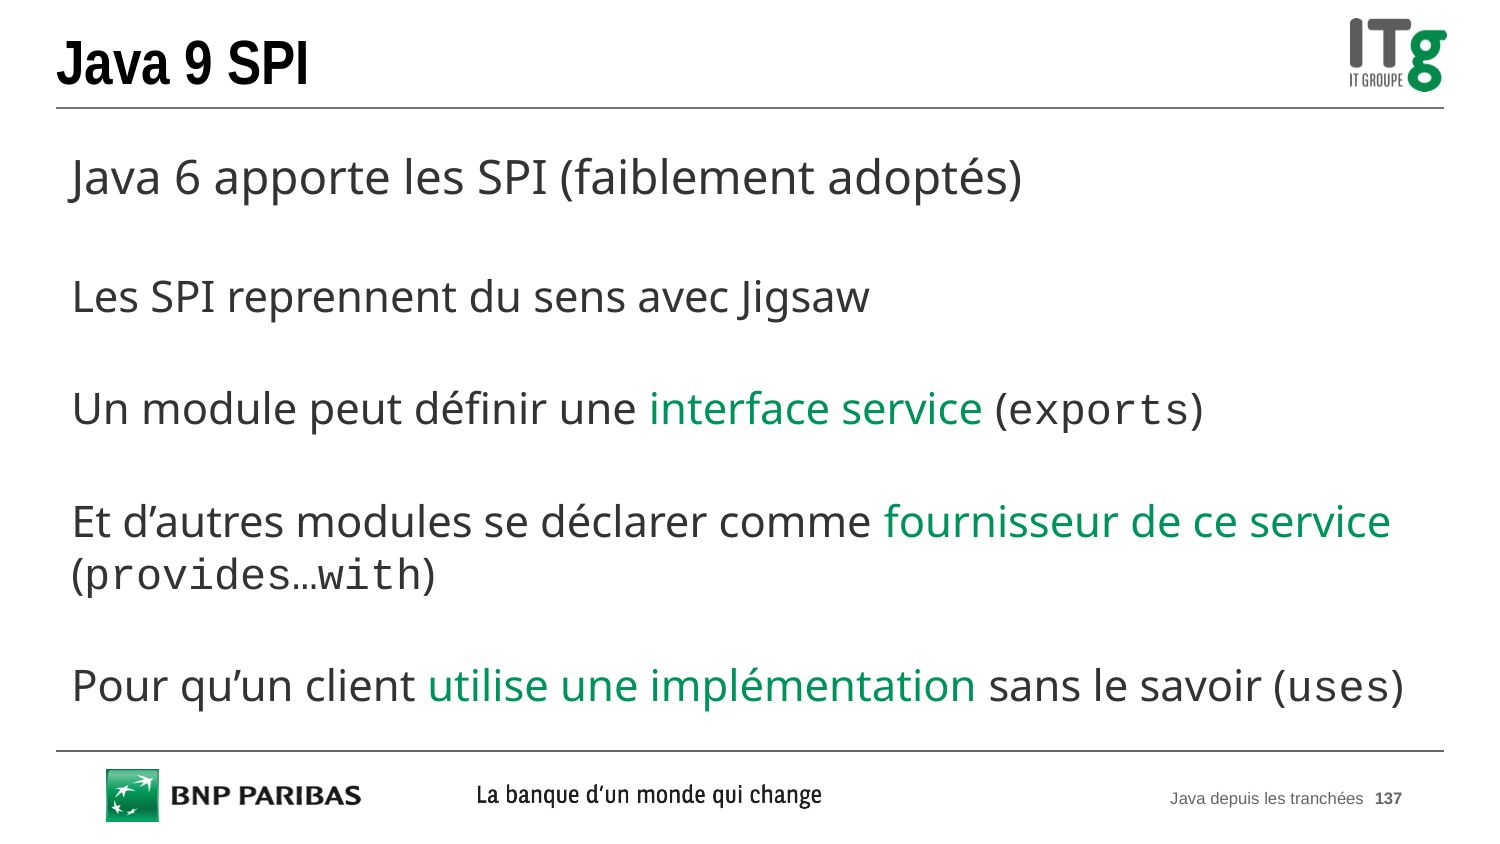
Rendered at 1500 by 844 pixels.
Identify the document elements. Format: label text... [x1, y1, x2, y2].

list Java 6 apporte les SPI (faiblement adoptés) Les SPI reprennent du sens avec Jigsaw Un module peut définir une interface service (exports) Et d’autres modules se déclarer comme fournisseur de ce service (provides…with) Pour qu’un client utilise une implémentation sans le savoir (uses) [56, 139, 1444, 729]
picture [478, 784, 821, 809]
slide_number 137 [1372, 786, 1403, 810]
footer Java depuis les tranchées [1033, 786, 1365, 810]
title Java 9 SPI [56, 14, 1444, 106]
picture [106, 769, 361, 822]
